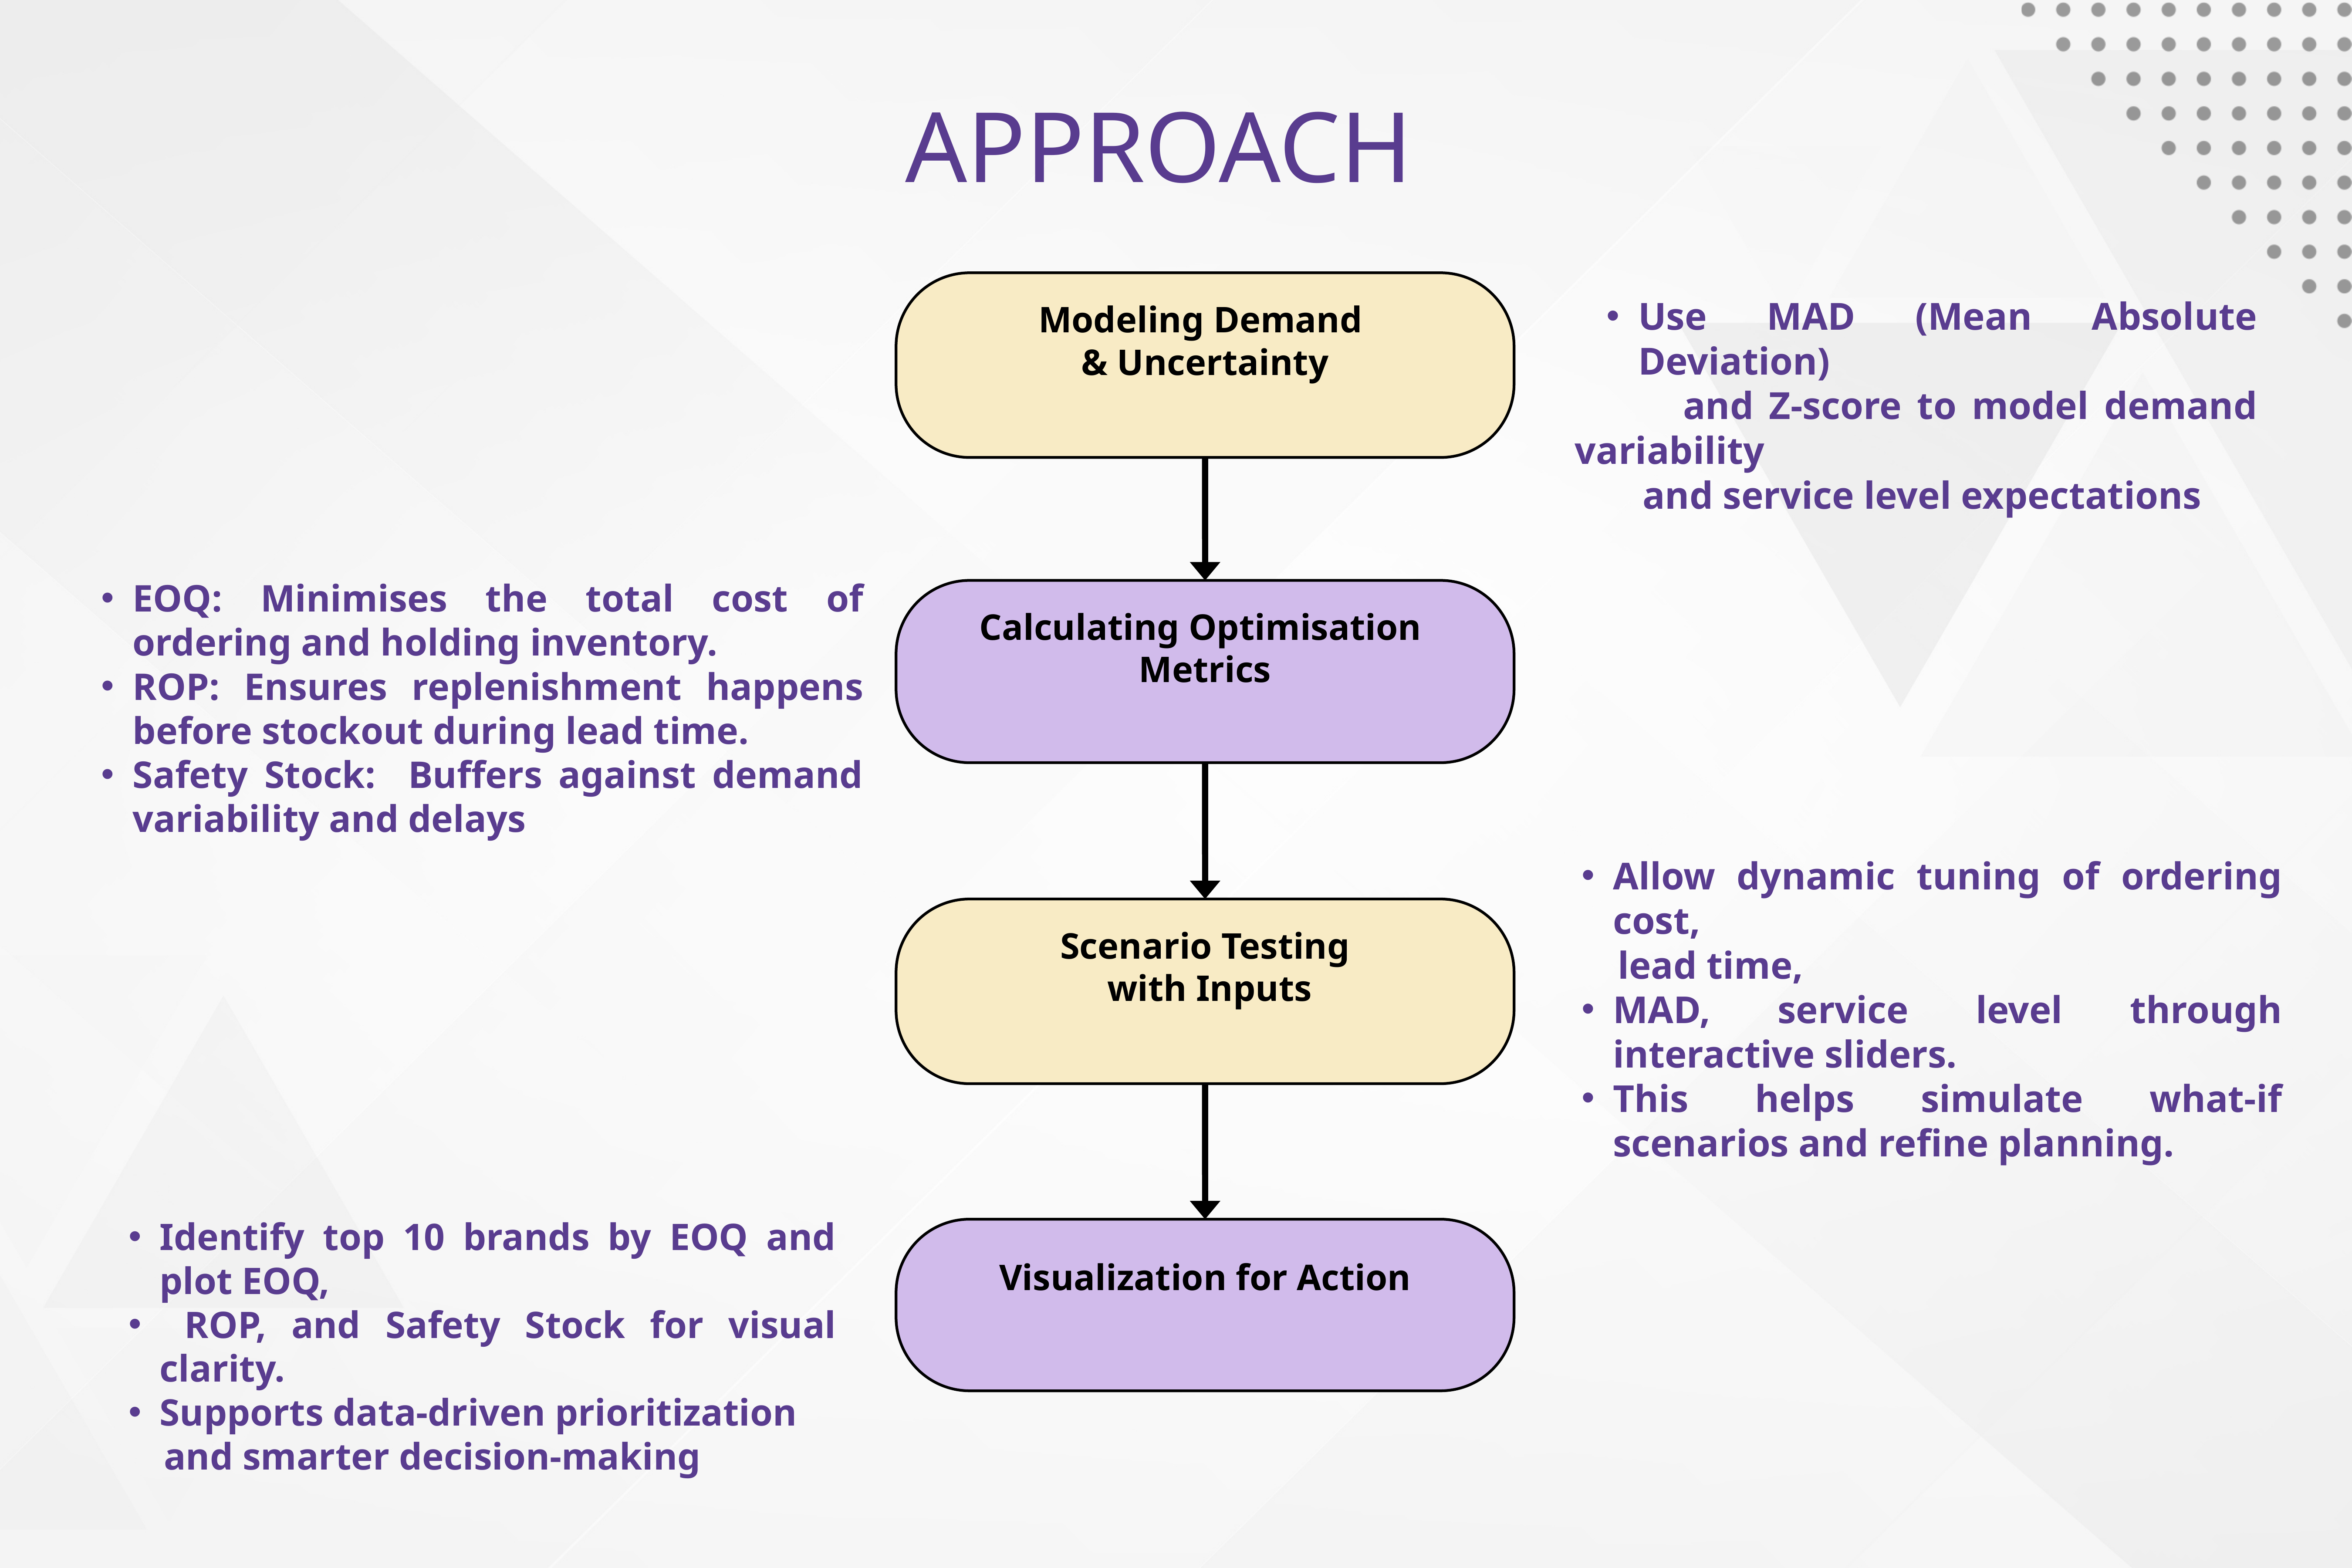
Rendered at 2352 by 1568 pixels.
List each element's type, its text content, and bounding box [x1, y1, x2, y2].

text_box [896, 273, 1514, 458]
text_box [1200, 767, 1210, 897]
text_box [896, 899, 1514, 1084]
text_box [1200, 462, 1210, 579]
text_box EOQ: Minimises the total cost of ordering and holding inventory. ROP: Ensures replenishment happens before stockout during lead time. Safety Stock: Buffers against demand variability and delays [70, 575, 864, 840]
text_box Identify top 10 brands by EOQ and plot EOQ, ROP, and Safety Stock for visual clarity. Supports data-driven prioritization and smarter decision-making [97, 1213, 837, 1477]
text_box [1200, 1088, 1210, 1218]
text_box Allow dynamic tuning of ordering cost, lead time, MAD, service level through interactive sliders. This helps simulate what-if scenarios and refine planning. [1550, 852, 2283, 1164]
text_box Use MAD (Mean Absolute Deviation) and Z-score to model demand variability and service level expectations [1575, 292, 2258, 517]
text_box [896, 580, 1514, 763]
text_box [0, 0, 2352, 1568]
text_box [2021, 2, 2352, 329]
text_box APPROACH [905, 66, 1505, 202]
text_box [896, 1219, 1514, 1391]
